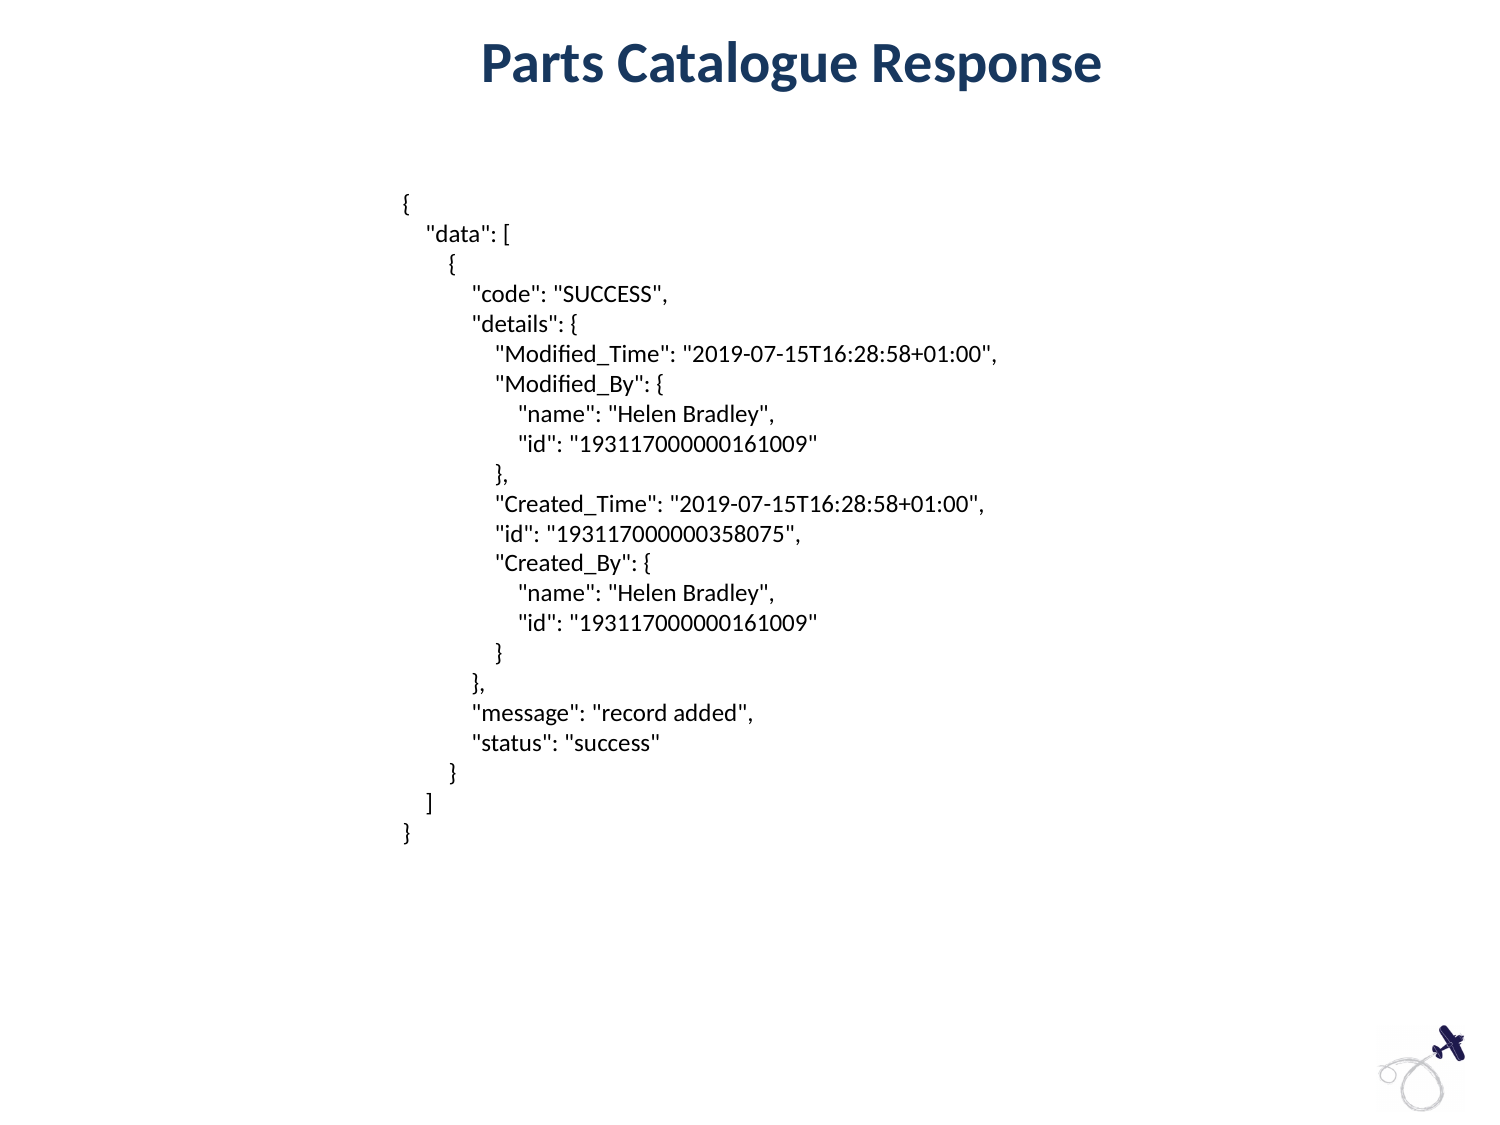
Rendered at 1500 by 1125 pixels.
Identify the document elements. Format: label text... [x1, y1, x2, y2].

picture [1376, 1025, 1465, 1112]
text_box { "data": [ { "code": "SUCCESS", "details": { "Modified_Time": "2019-07-15T16:28:58+01:00", "Modified_By": { "name": "Helen Bradley", "id": "193117000000161009" }, "Created_Time": "2019-07-15T16:28:58+01:00", "id": "193117000000358075", "Created_By": { "name": "Helen Bradley", "id": "193117000000161009" } }, "message": "record added", "status": "success" } ] } [387, 180, 1197, 854]
text_box Parts Catalogue Response [418, 17, 1166, 102]
